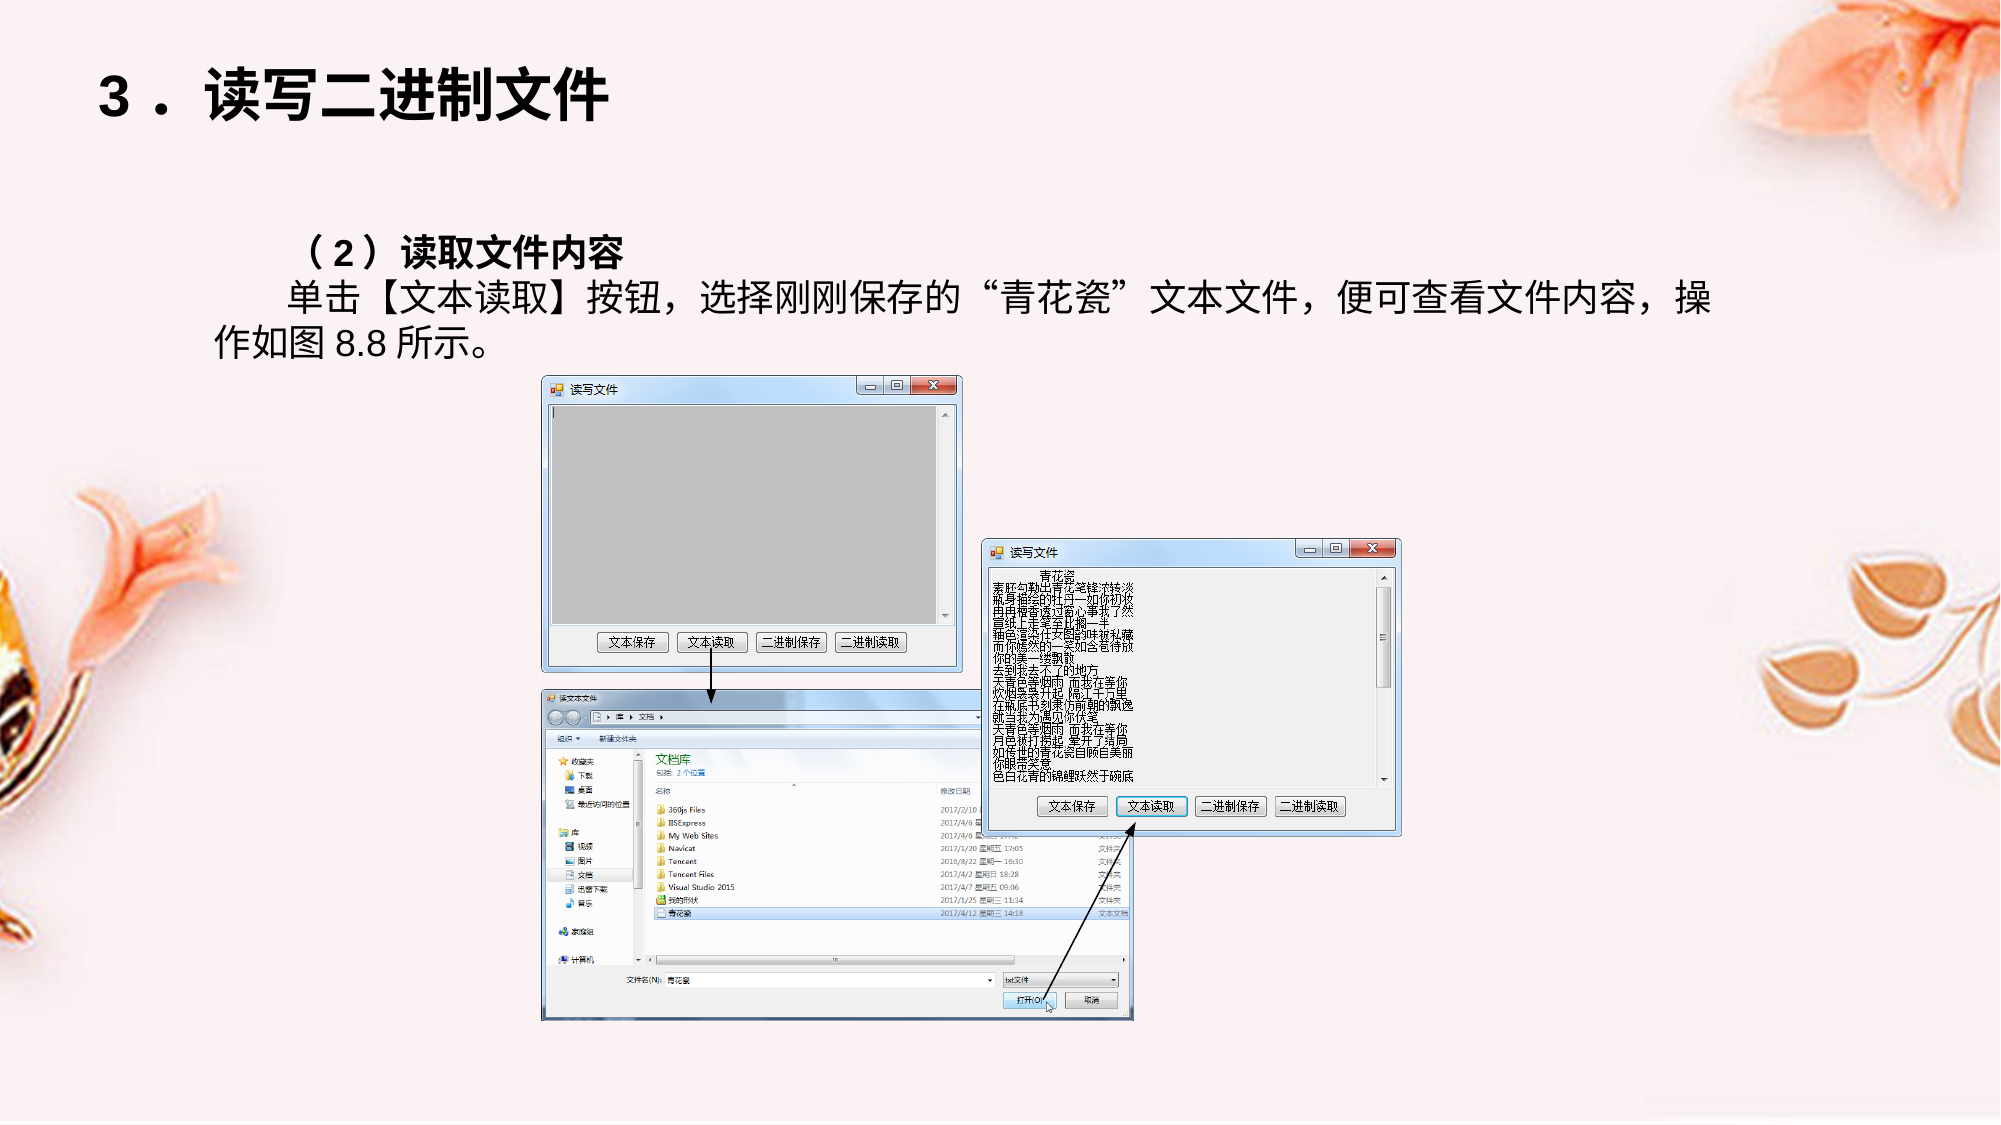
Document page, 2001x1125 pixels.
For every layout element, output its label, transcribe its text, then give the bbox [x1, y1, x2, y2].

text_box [538, 372, 1405, 1024]
text_box 3．读写二进制文件 [83, 58, 1132, 136]
text_box （2）读取文件内容 单击【文本读取】按钮，选择刚刚保存的“青花瓷”文本文件，便可查看文件内容，操作如图8.8所示。 [198, 221, 1745, 372]
picture [0, 0, 2001, 1125]
